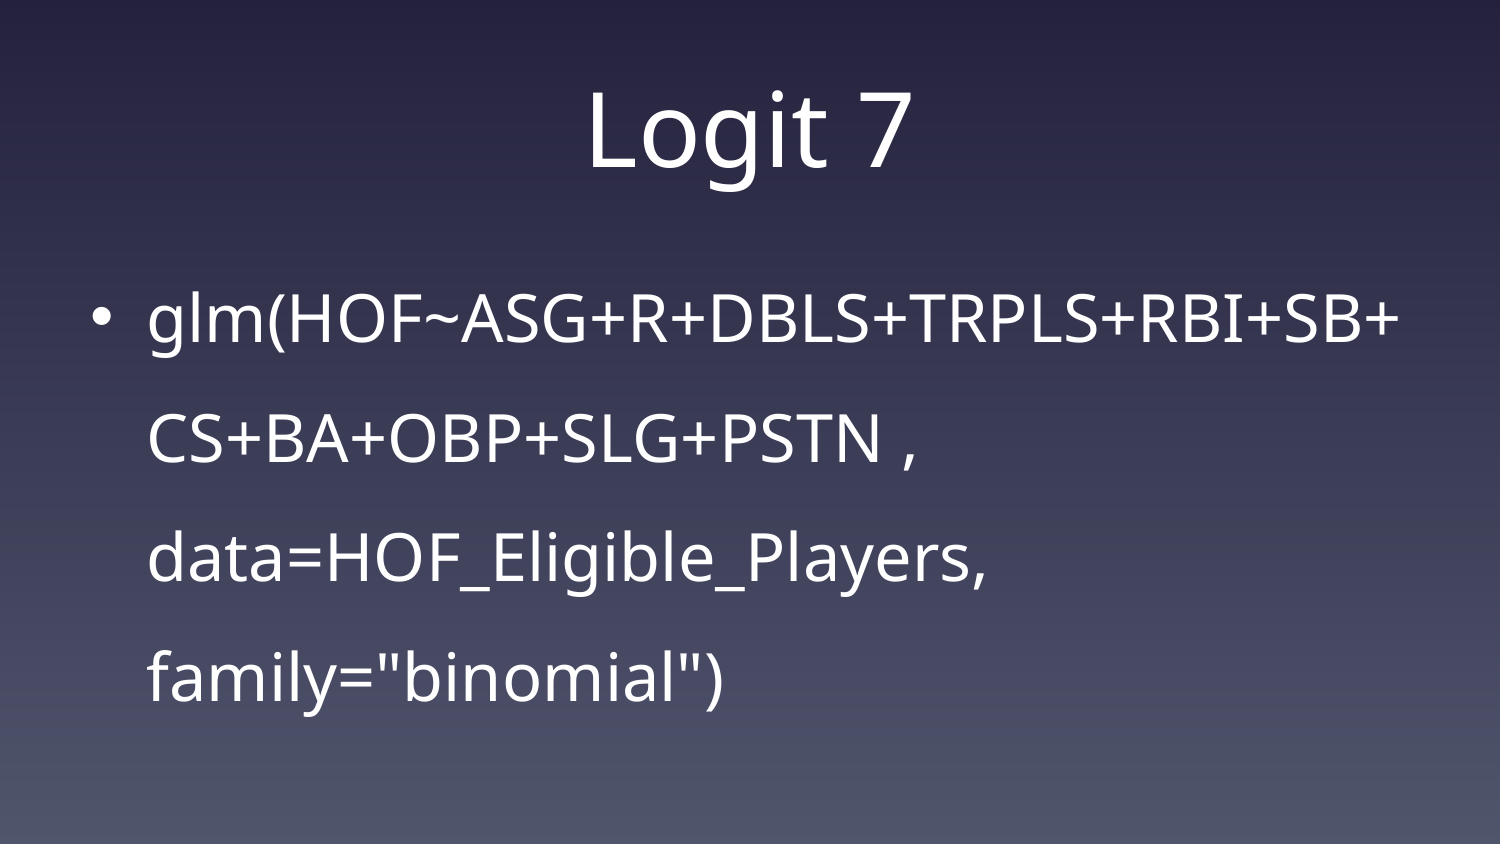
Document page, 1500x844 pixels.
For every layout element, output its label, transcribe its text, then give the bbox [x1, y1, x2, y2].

title Logit 7 [75, 56, 1425, 196]
list glm(HOF~ASG+R+DBLS+TRPLS+RBI+SB+CS+BA+OBP+SLG+PSTN , data=HOF_Eligible_Players, family="binomial") [75, 196, 1425, 754]
